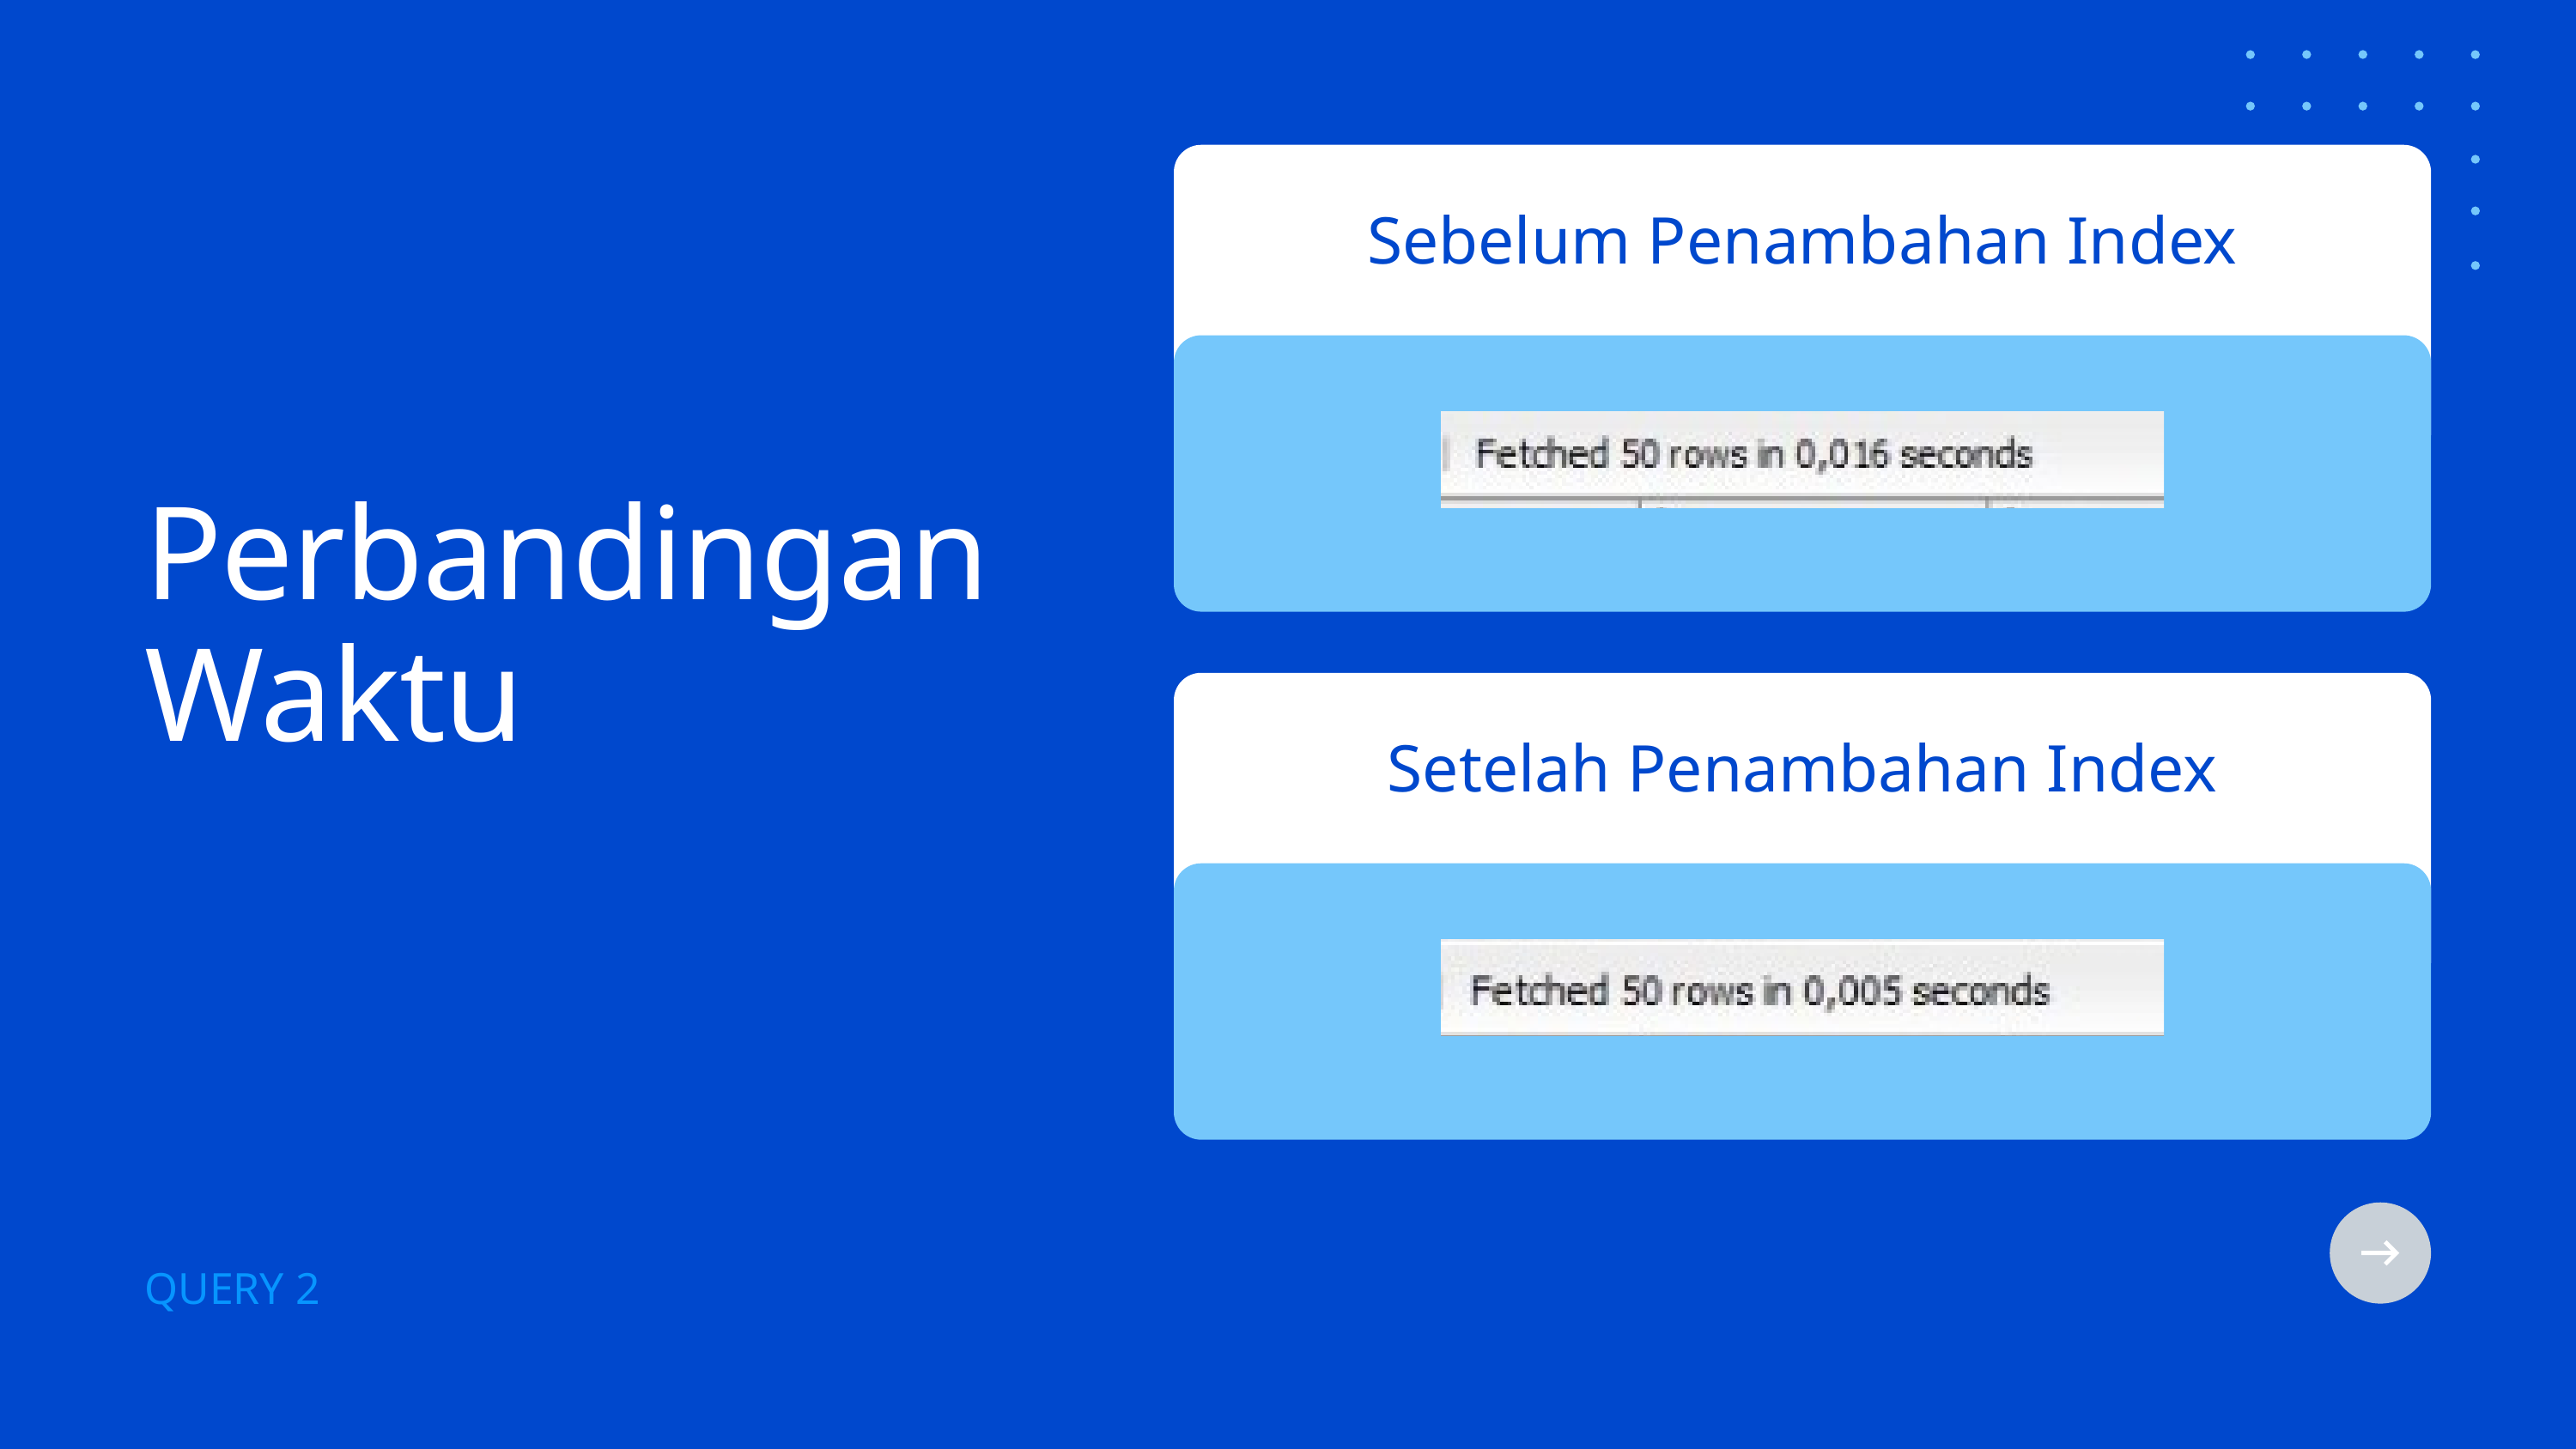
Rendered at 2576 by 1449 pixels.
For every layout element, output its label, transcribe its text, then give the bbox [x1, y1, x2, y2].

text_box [2329, 1202, 2432, 1304]
picture [1440, 939, 2165, 1036]
text_box Perbandingan Waktu [144, 484, 1005, 768]
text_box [1173, 672, 2432, 863]
text_box QUERY 2 [144, 1252, 833, 1313]
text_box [1173, 335, 2432, 612]
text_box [1173, 144, 2432, 335]
picture [1440, 411, 2165, 508]
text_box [1173, 863, 2432, 1140]
picture [2239, 45, 2485, 274]
